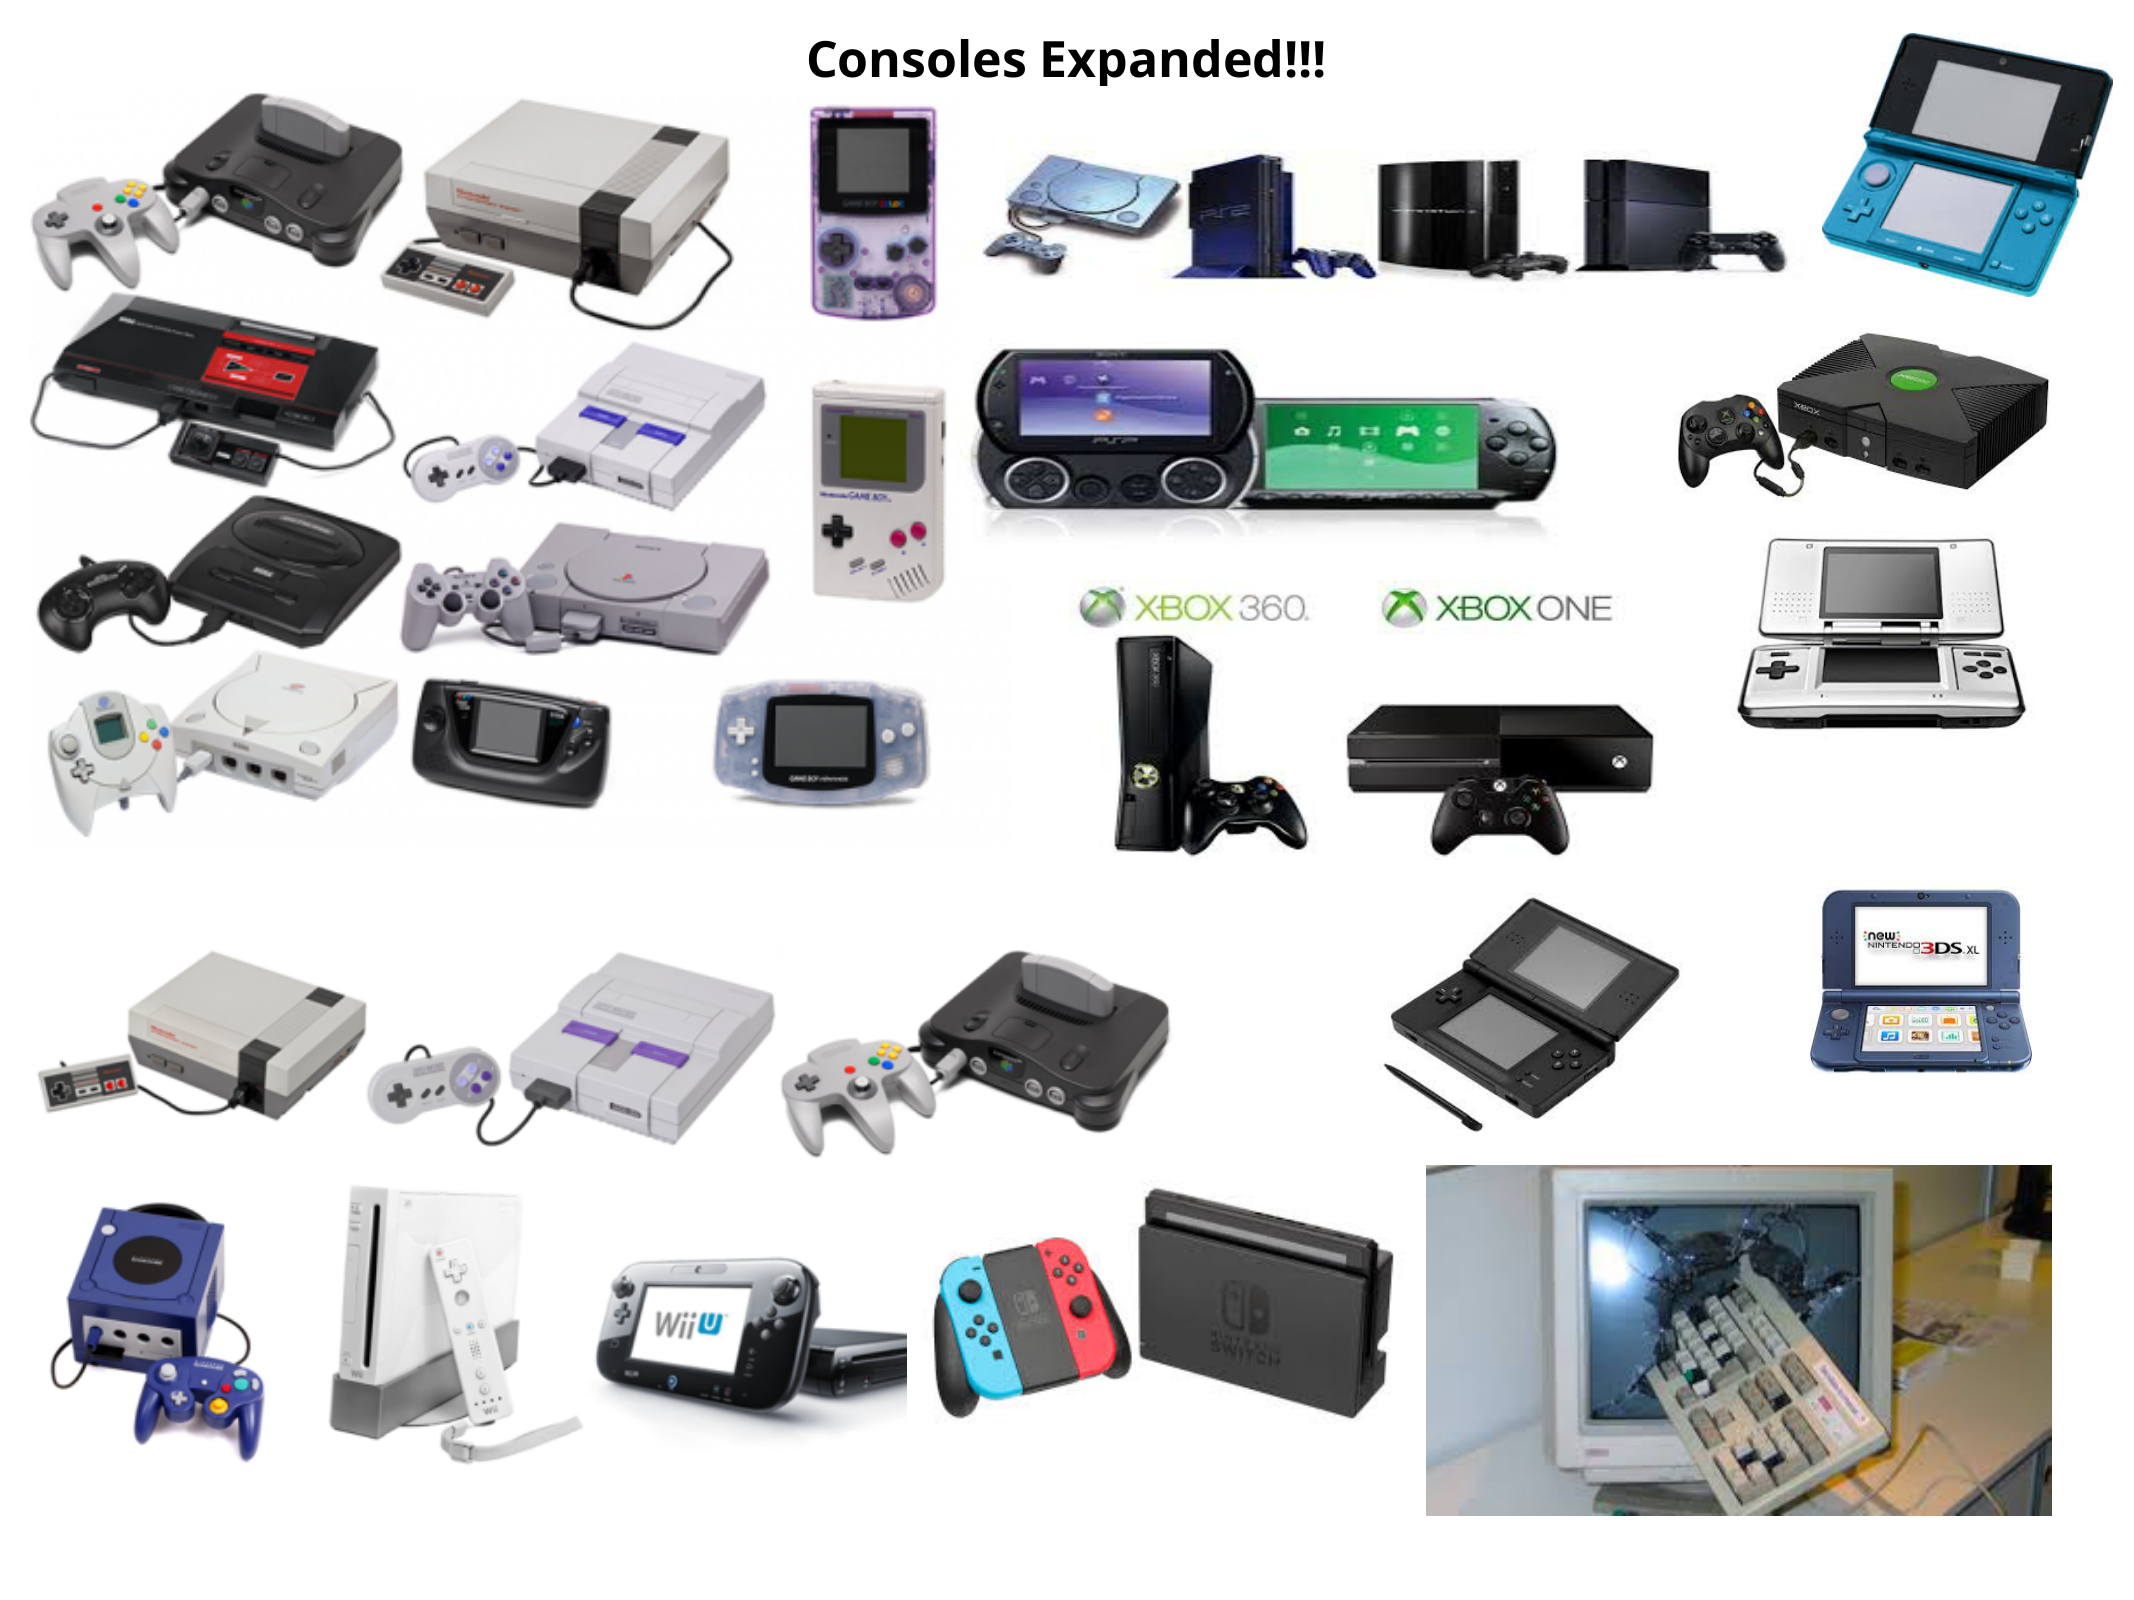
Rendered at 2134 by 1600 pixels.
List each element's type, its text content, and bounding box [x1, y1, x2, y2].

picture [1069, 580, 1664, 860]
picture [19, 921, 1421, 1572]
picture [1426, 1165, 2052, 1517]
picture [1822, 32, 2114, 297]
picture [1367, 893, 1686, 1132]
picture [1721, 512, 2041, 751]
picture [29, 86, 2054, 849]
picture [1810, 861, 2032, 1101]
text_box Consoles Expanded!!! [797, 19, 1336, 90]
